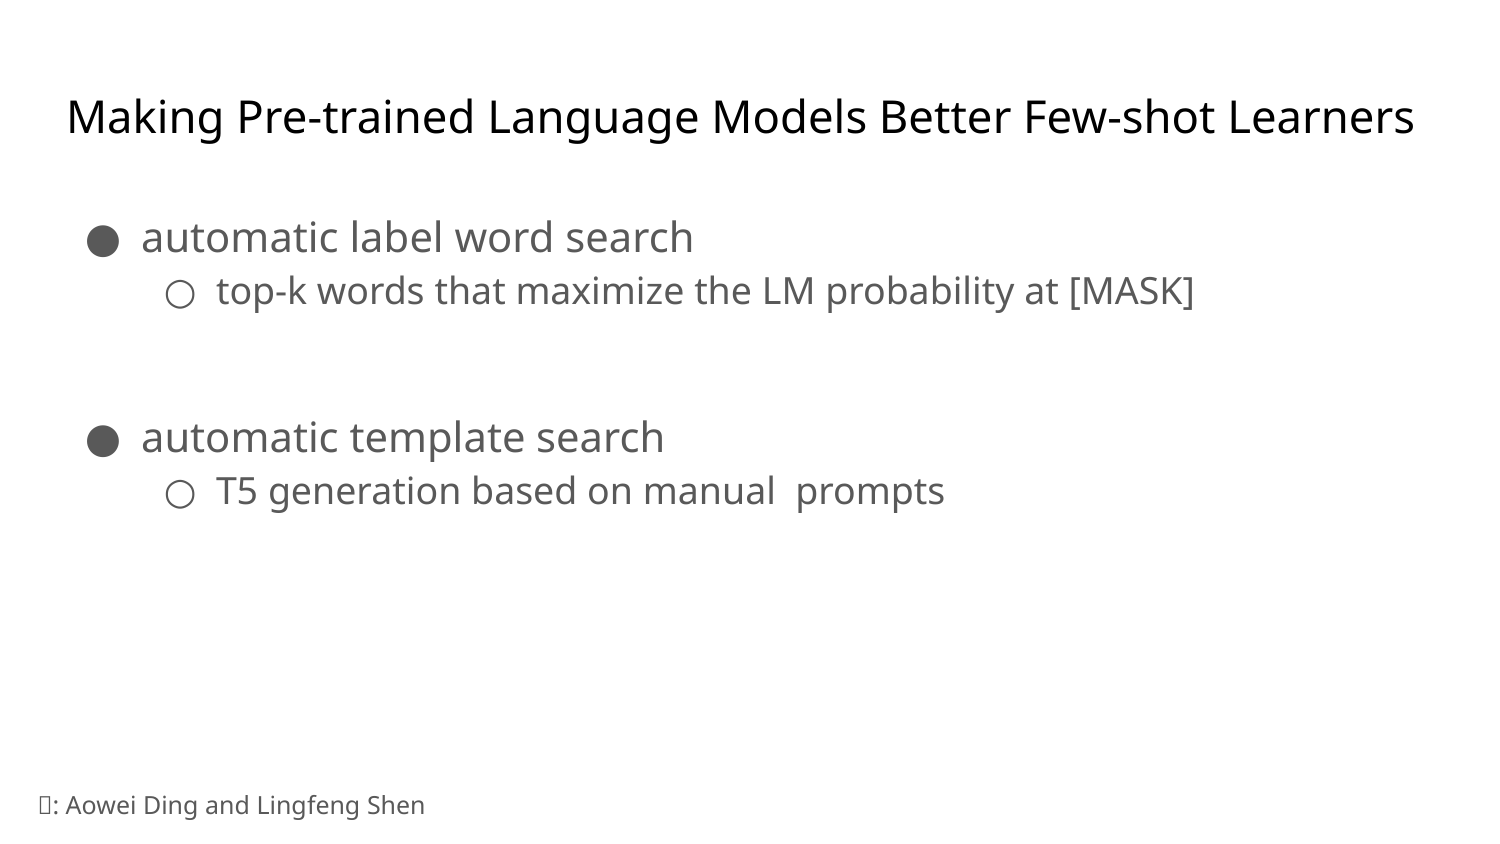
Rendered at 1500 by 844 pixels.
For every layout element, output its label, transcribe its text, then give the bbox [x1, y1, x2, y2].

text_box 🏺: Aowei Ding and Lingfeng Shen [0, 770, 518, 844]
title Making Pre-trained Language Models Better Few-shot Learners [51, 72, 1449, 167]
list automatic label word search top-k words that maximize the LM probability at [MASK] [51, 189, 1449, 341]
text_box automatic template search T5 generation based on manual prompts [51, 388, 1449, 541]
